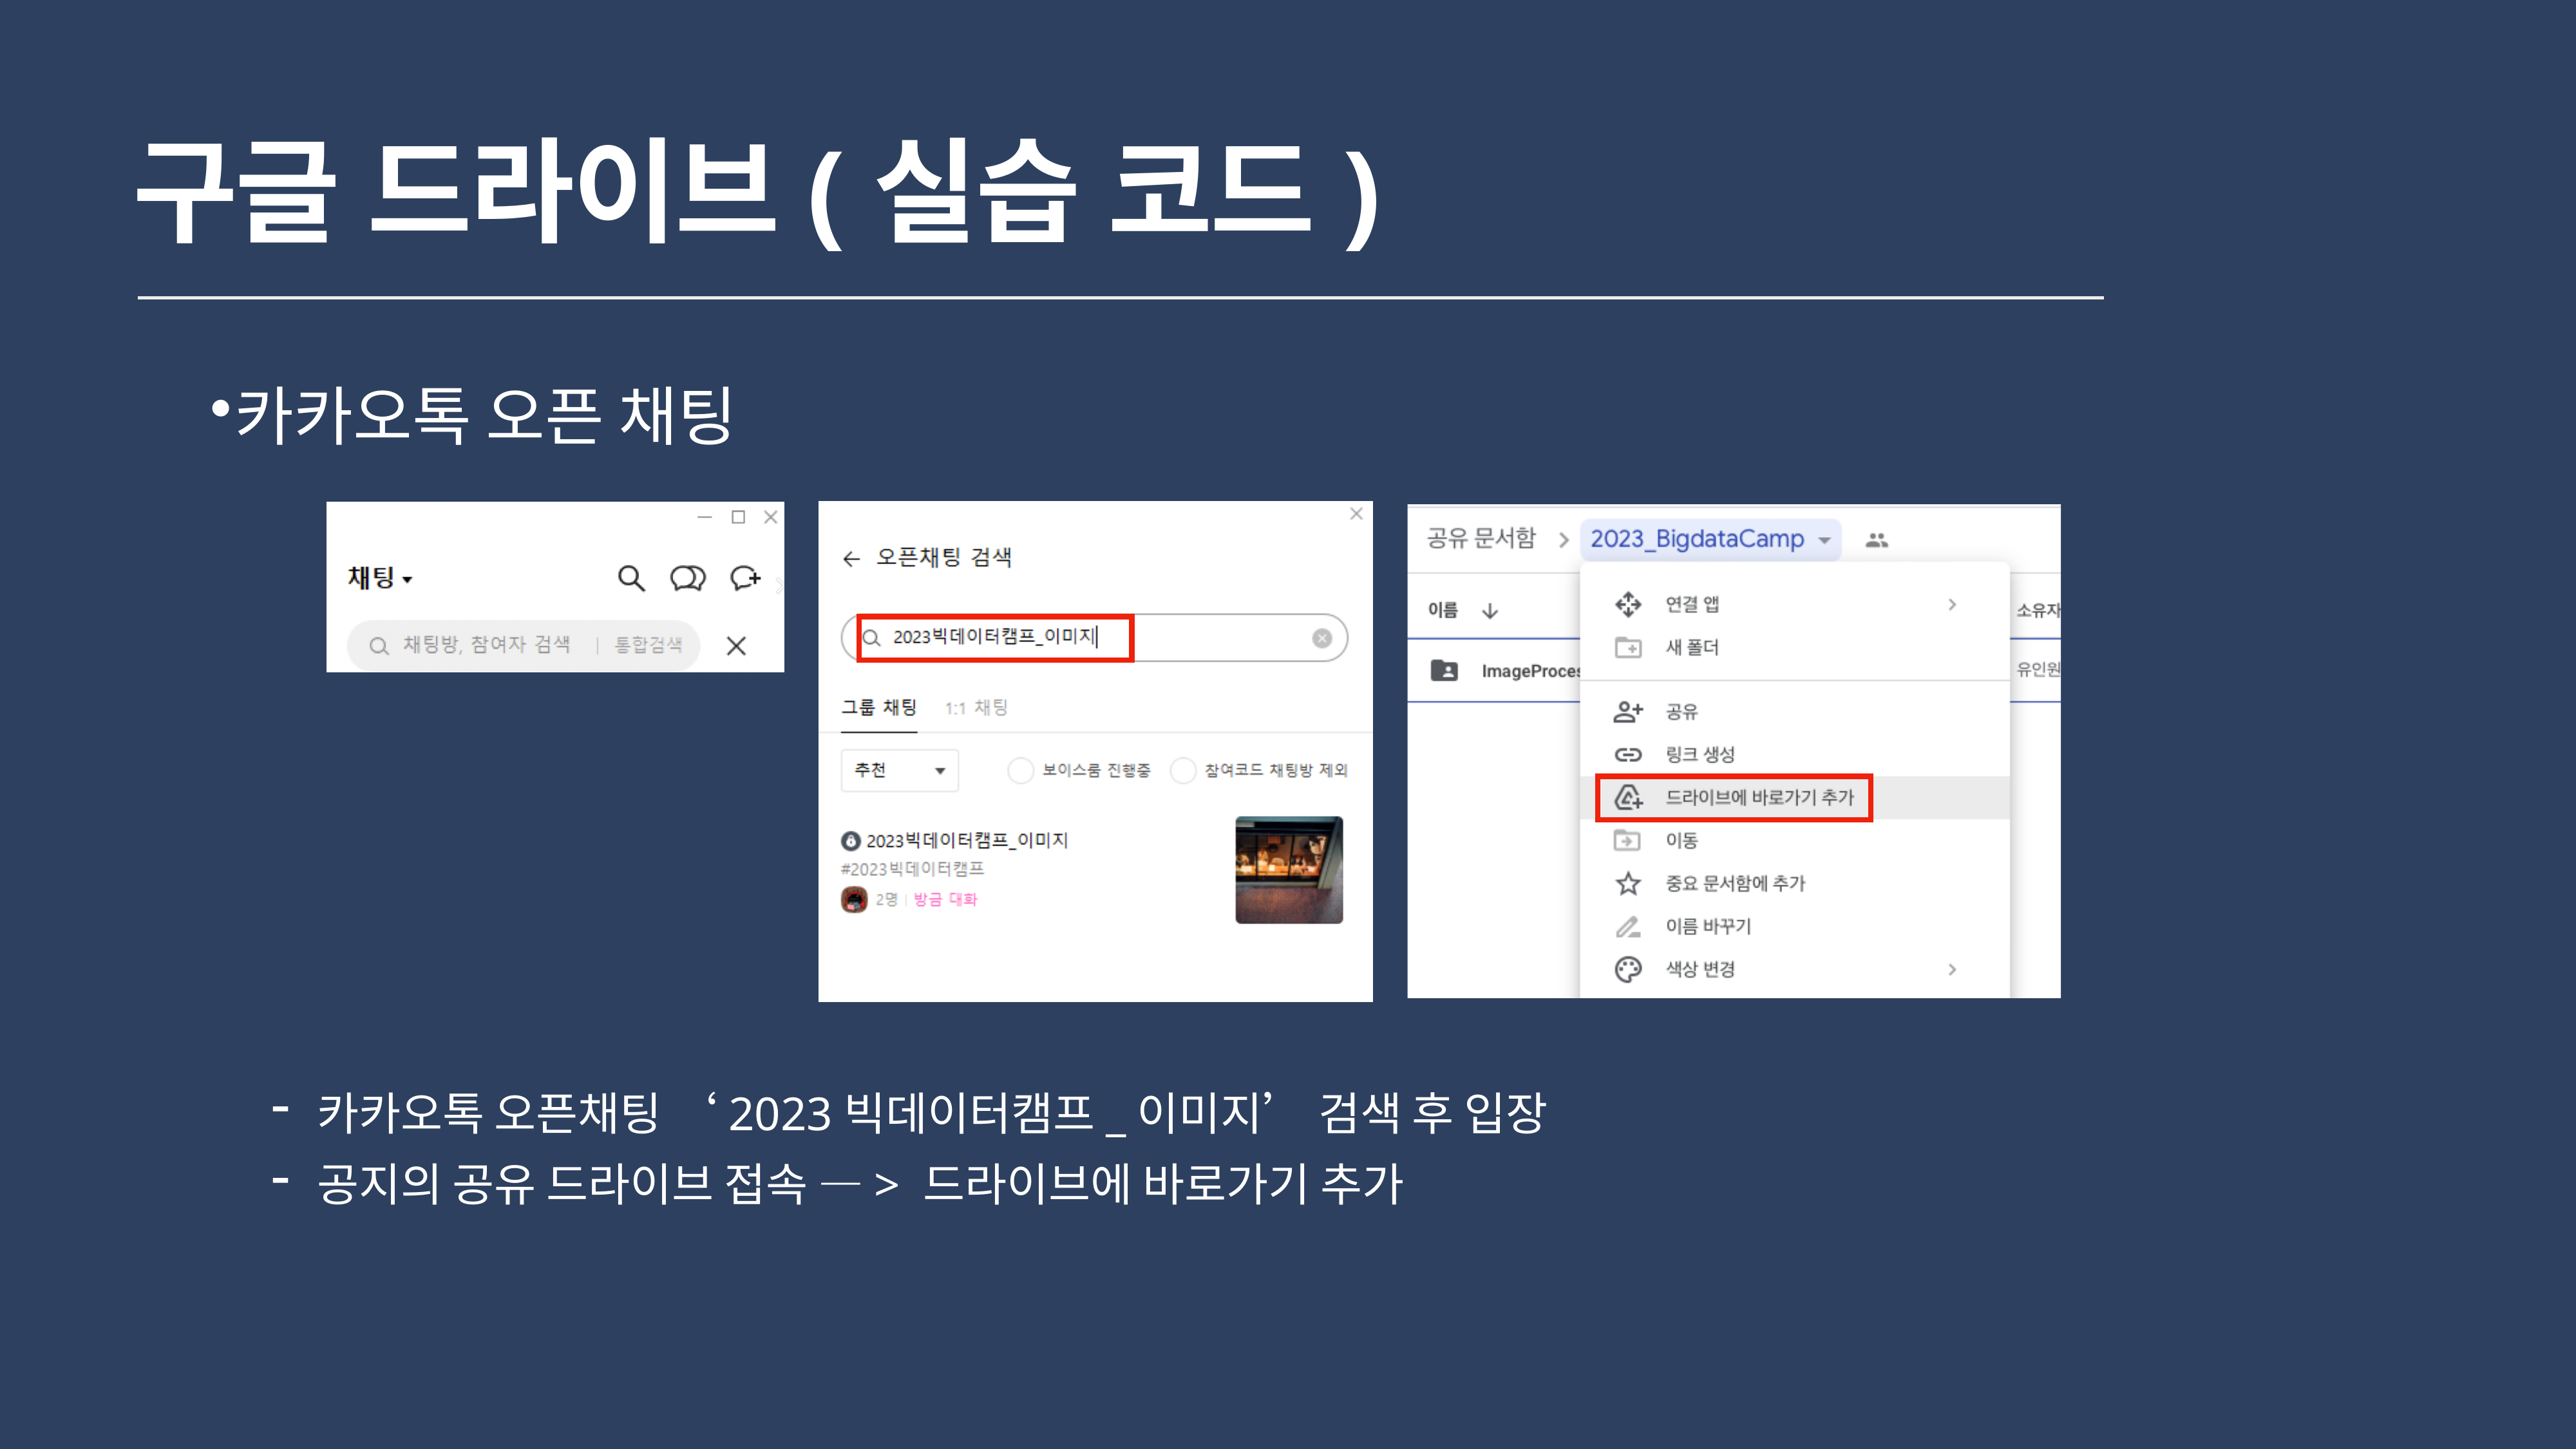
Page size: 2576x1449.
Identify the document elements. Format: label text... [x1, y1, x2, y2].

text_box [327, 500, 2061, 1002]
title 구글 드라이브(실습 코드) [127, 140, 2415, 293]
text_box 카카오톡 오픈 채팅 [205, 379, 743, 460]
text_box 카카오톡 오픈채팅 ‘2023빅데이터캠프_이미지’ 검색 후 입장 공지의 공유 드라이브 접속 —> 드라이브에 바로가기 추가 [266, 1063, 2168, 1217]
